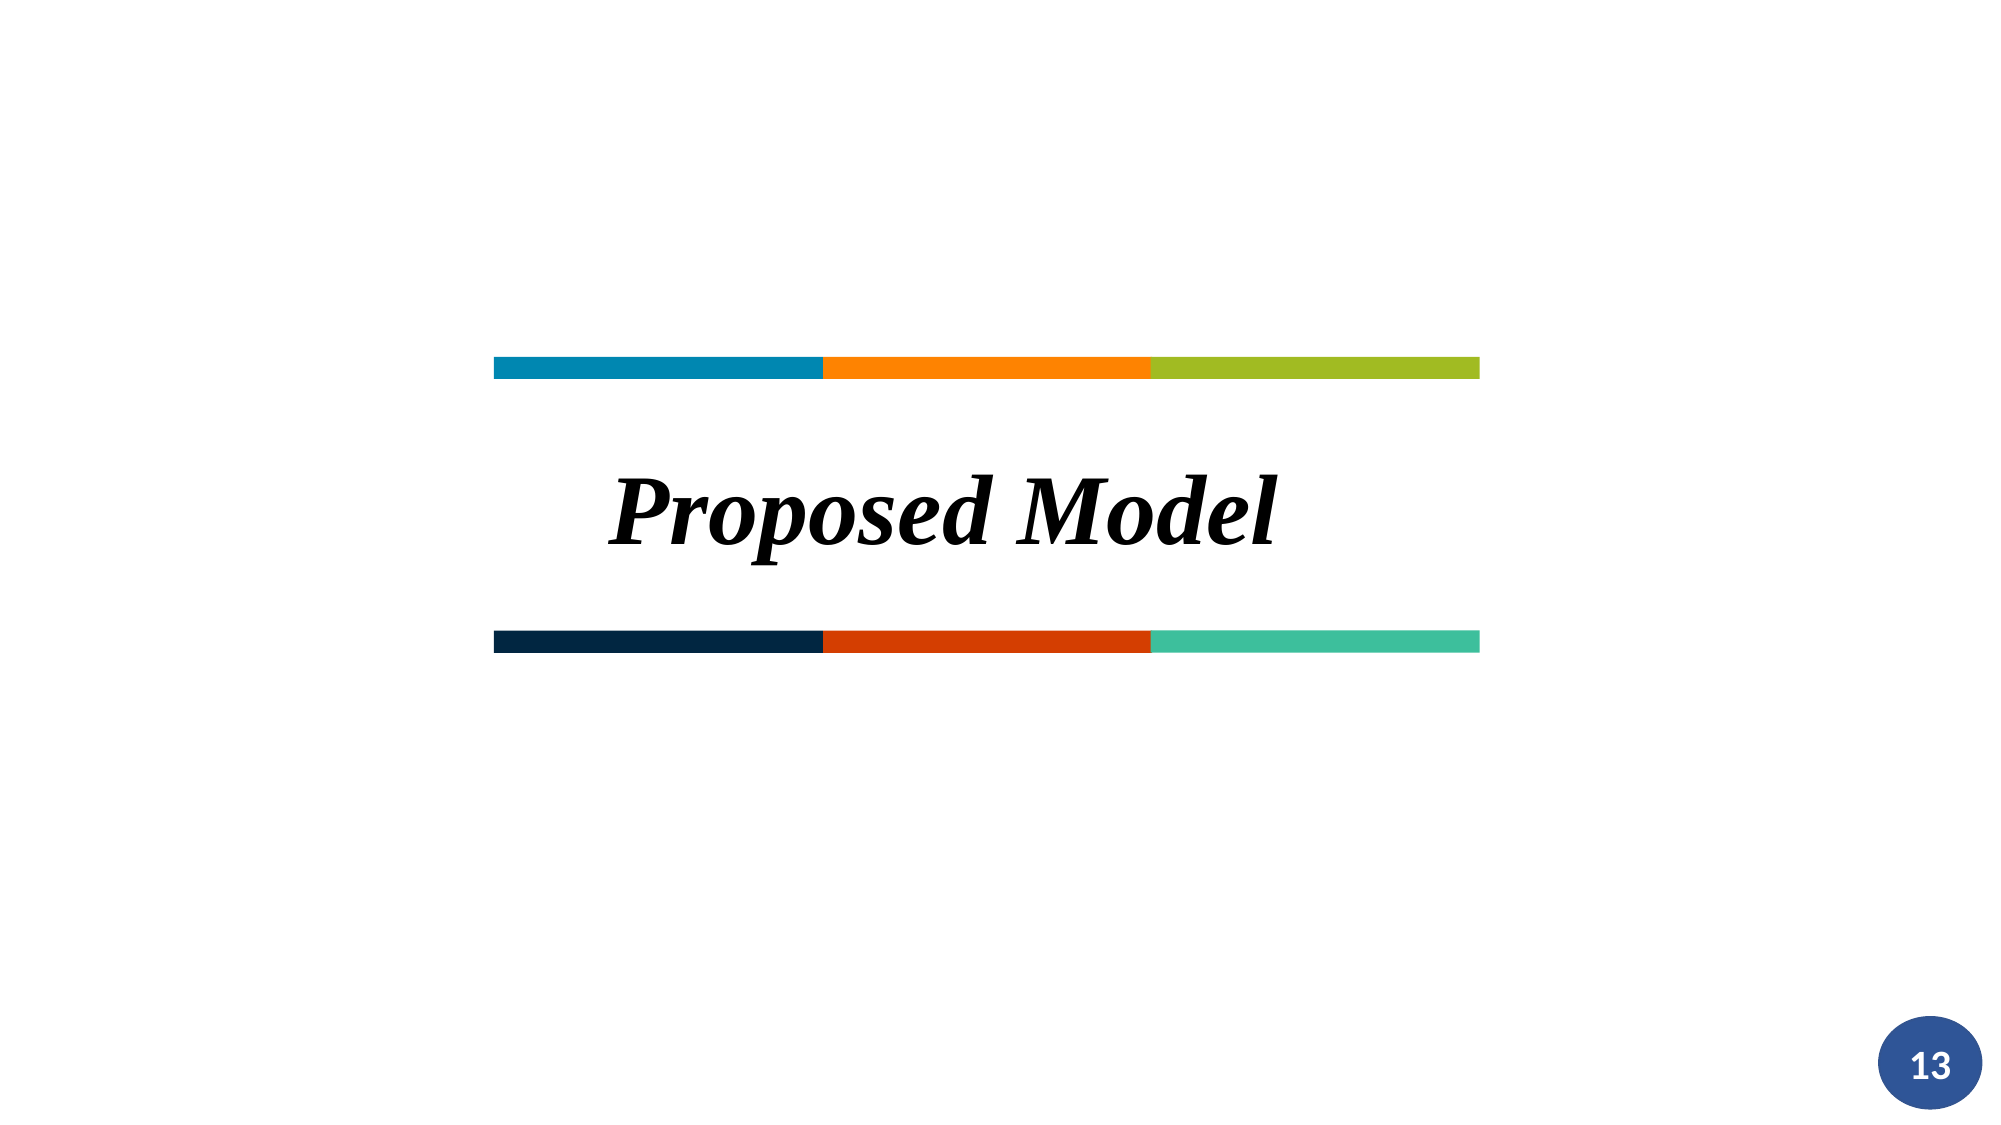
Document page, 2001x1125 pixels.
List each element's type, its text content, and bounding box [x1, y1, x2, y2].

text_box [493, 630, 1480, 653]
text_box 13 [1878, 1016, 1983, 1110]
text_box Proposed Model [449, 436, 1438, 572]
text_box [493, 356, 1480, 379]
